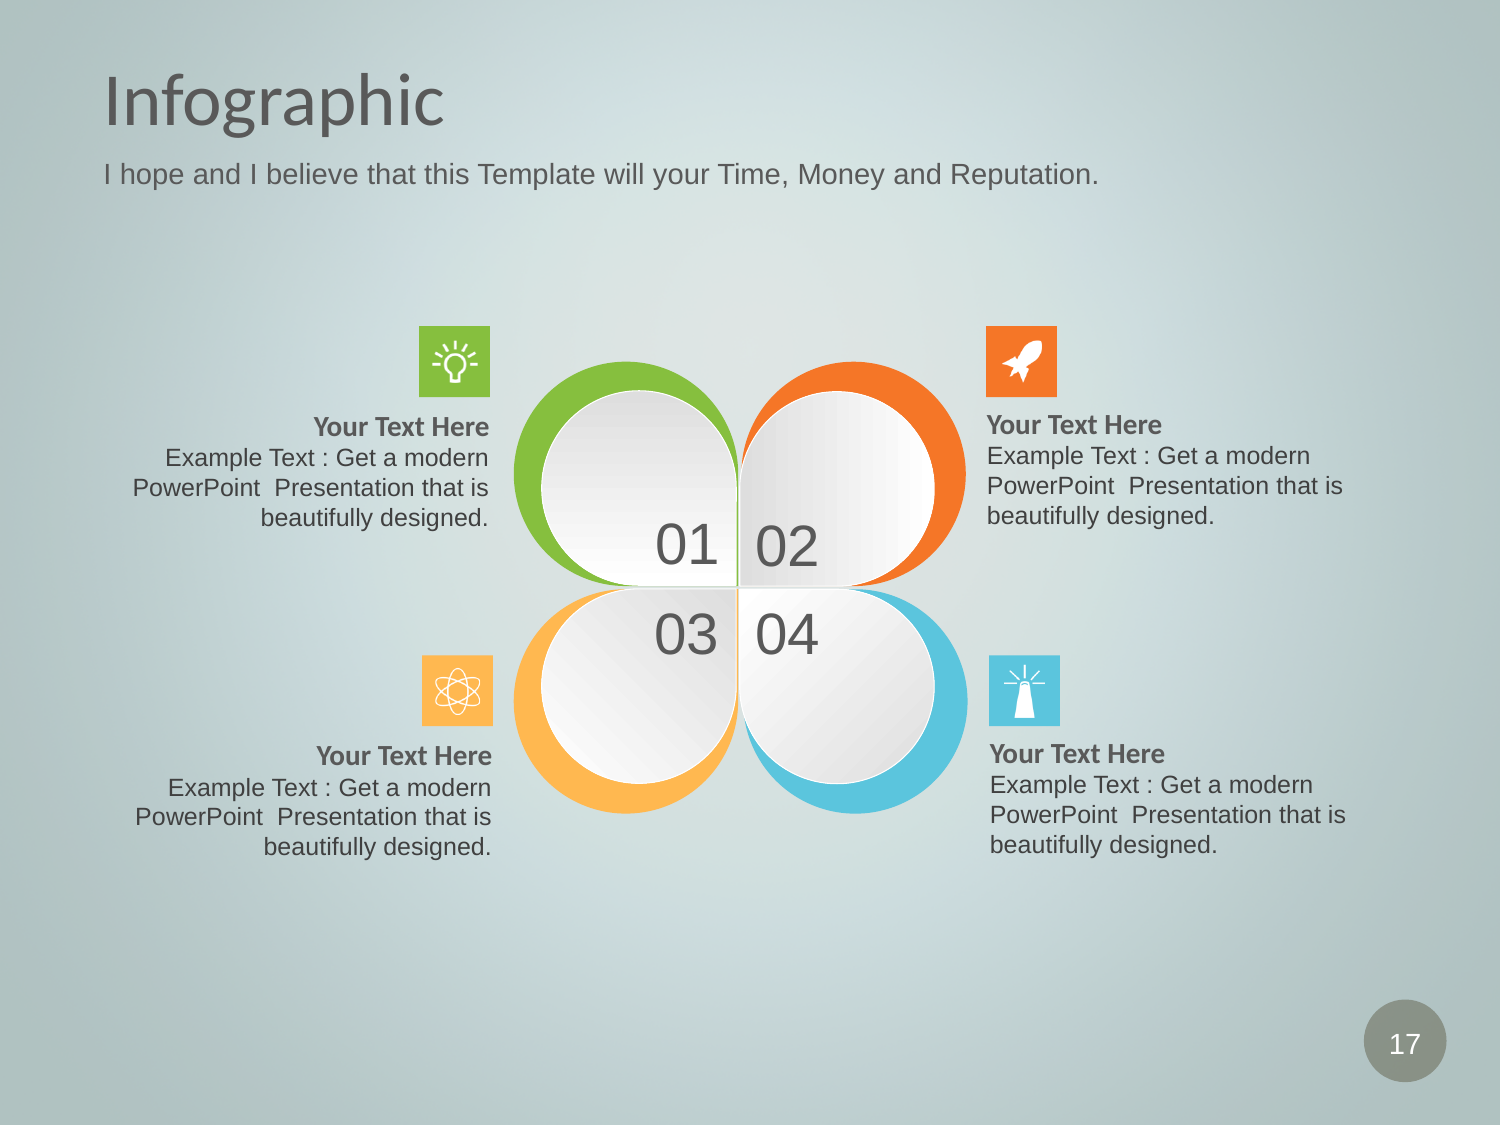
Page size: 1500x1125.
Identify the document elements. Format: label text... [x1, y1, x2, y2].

text_box Example Text : Get a modern PowerPoint Presentation that is beautifully designed. [975, 761, 1438, 867]
text_box Your Text Here [29, 399, 505, 434]
text_box Your Text Here [32, 728, 508, 763]
text_box Example Text : Get a modern PowerPoint Presentation that is beautifully designed. [29, 434, 505, 539]
text_box [420, 653, 495, 728]
text_box Your Text Here [975, 726, 1438, 761]
text_box Your Text Here [972, 397, 1436, 432]
picture [0, 0, 1500, 1125]
text_box [984, 324, 1059, 397]
text_box Example Text : Get a modern PowerPoint Presentation that is beautifully designed. [972, 432, 1436, 538]
subtitle I hope and I believe that this Template will your Time, Money and Reputation. [88, 149, 1500, 197]
text_box Example Text : Get a modern PowerPoint Presentation that is beautifully designed. [32, 763, 508, 869]
text_box [417, 324, 492, 399]
title Infographic [88, 42, 1500, 149]
text_box [987, 653, 1062, 726]
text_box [513, 361, 968, 814]
